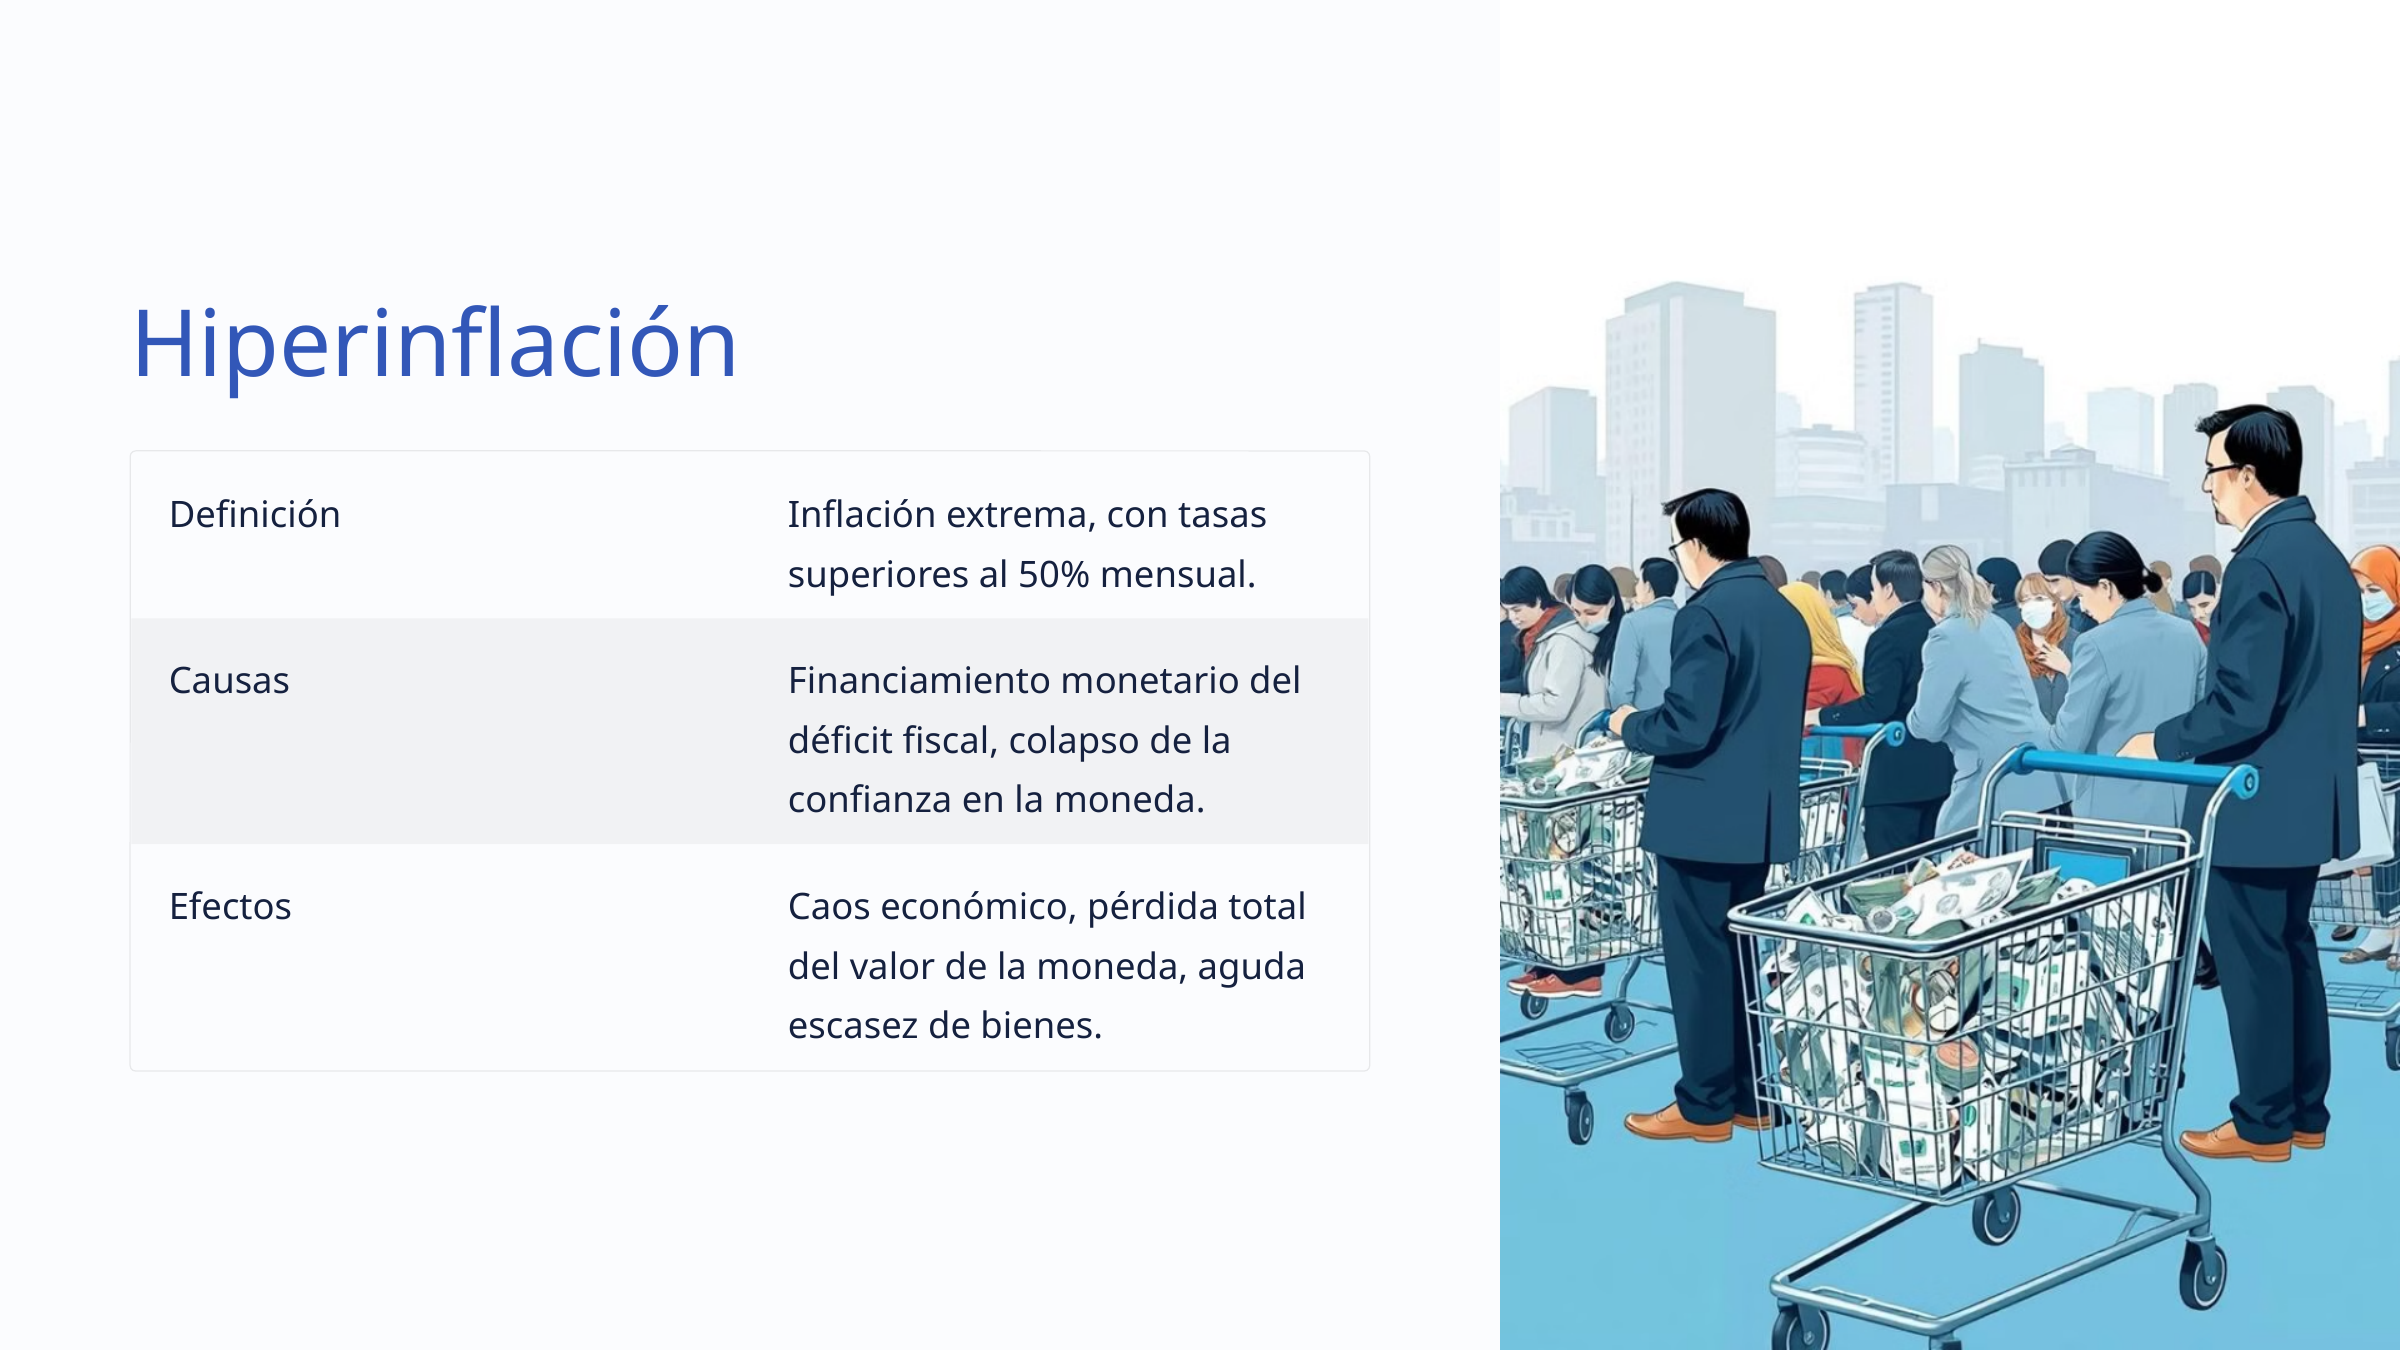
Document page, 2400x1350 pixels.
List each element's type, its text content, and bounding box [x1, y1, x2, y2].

text_box Inflación extrema, con tasas superiores al 50% mensual. [787, 475, 1332, 595]
text_box Hiperinflación [130, 278, 1061, 396]
text_box [131, 618, 1369, 844]
text_box [131, 452, 1369, 618]
text_box [131, 844, 1369, 1070]
text_box Causas [168, 641, 713, 702]
text_box Financiamiento monetario del déficit fiscal, colapso de la confianza en la moneda. [787, 641, 1332, 821]
text_box Caos económico, pérdida total del valor de la moneda, aguda escasez de bienes. [787, 867, 1332, 1047]
text_box Definición [168, 475, 713, 536]
picture [1499, 0, 2400, 1350]
text_box Efectos [168, 867, 713, 928]
